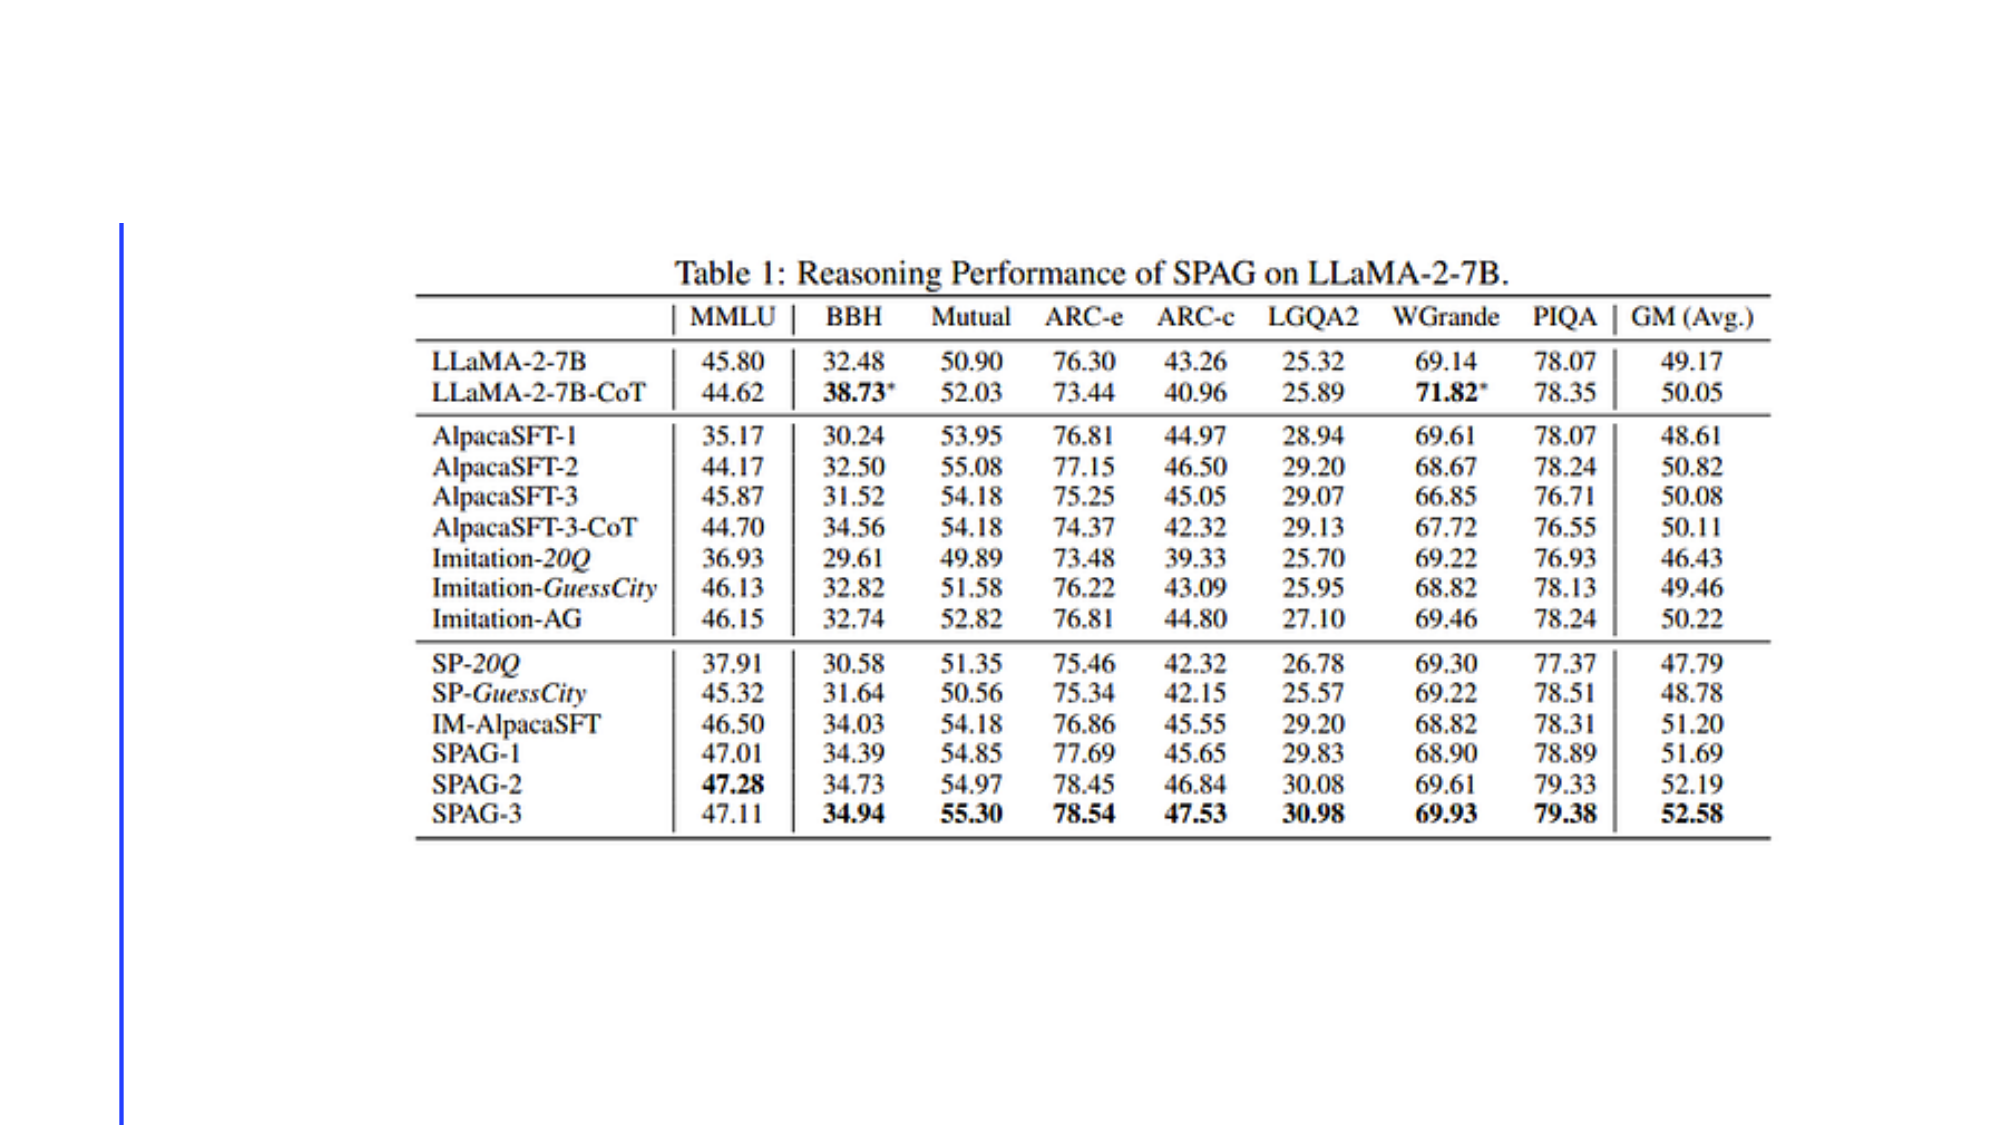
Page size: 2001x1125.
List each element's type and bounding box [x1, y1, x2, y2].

picture [343, 190, 1805, 866]
